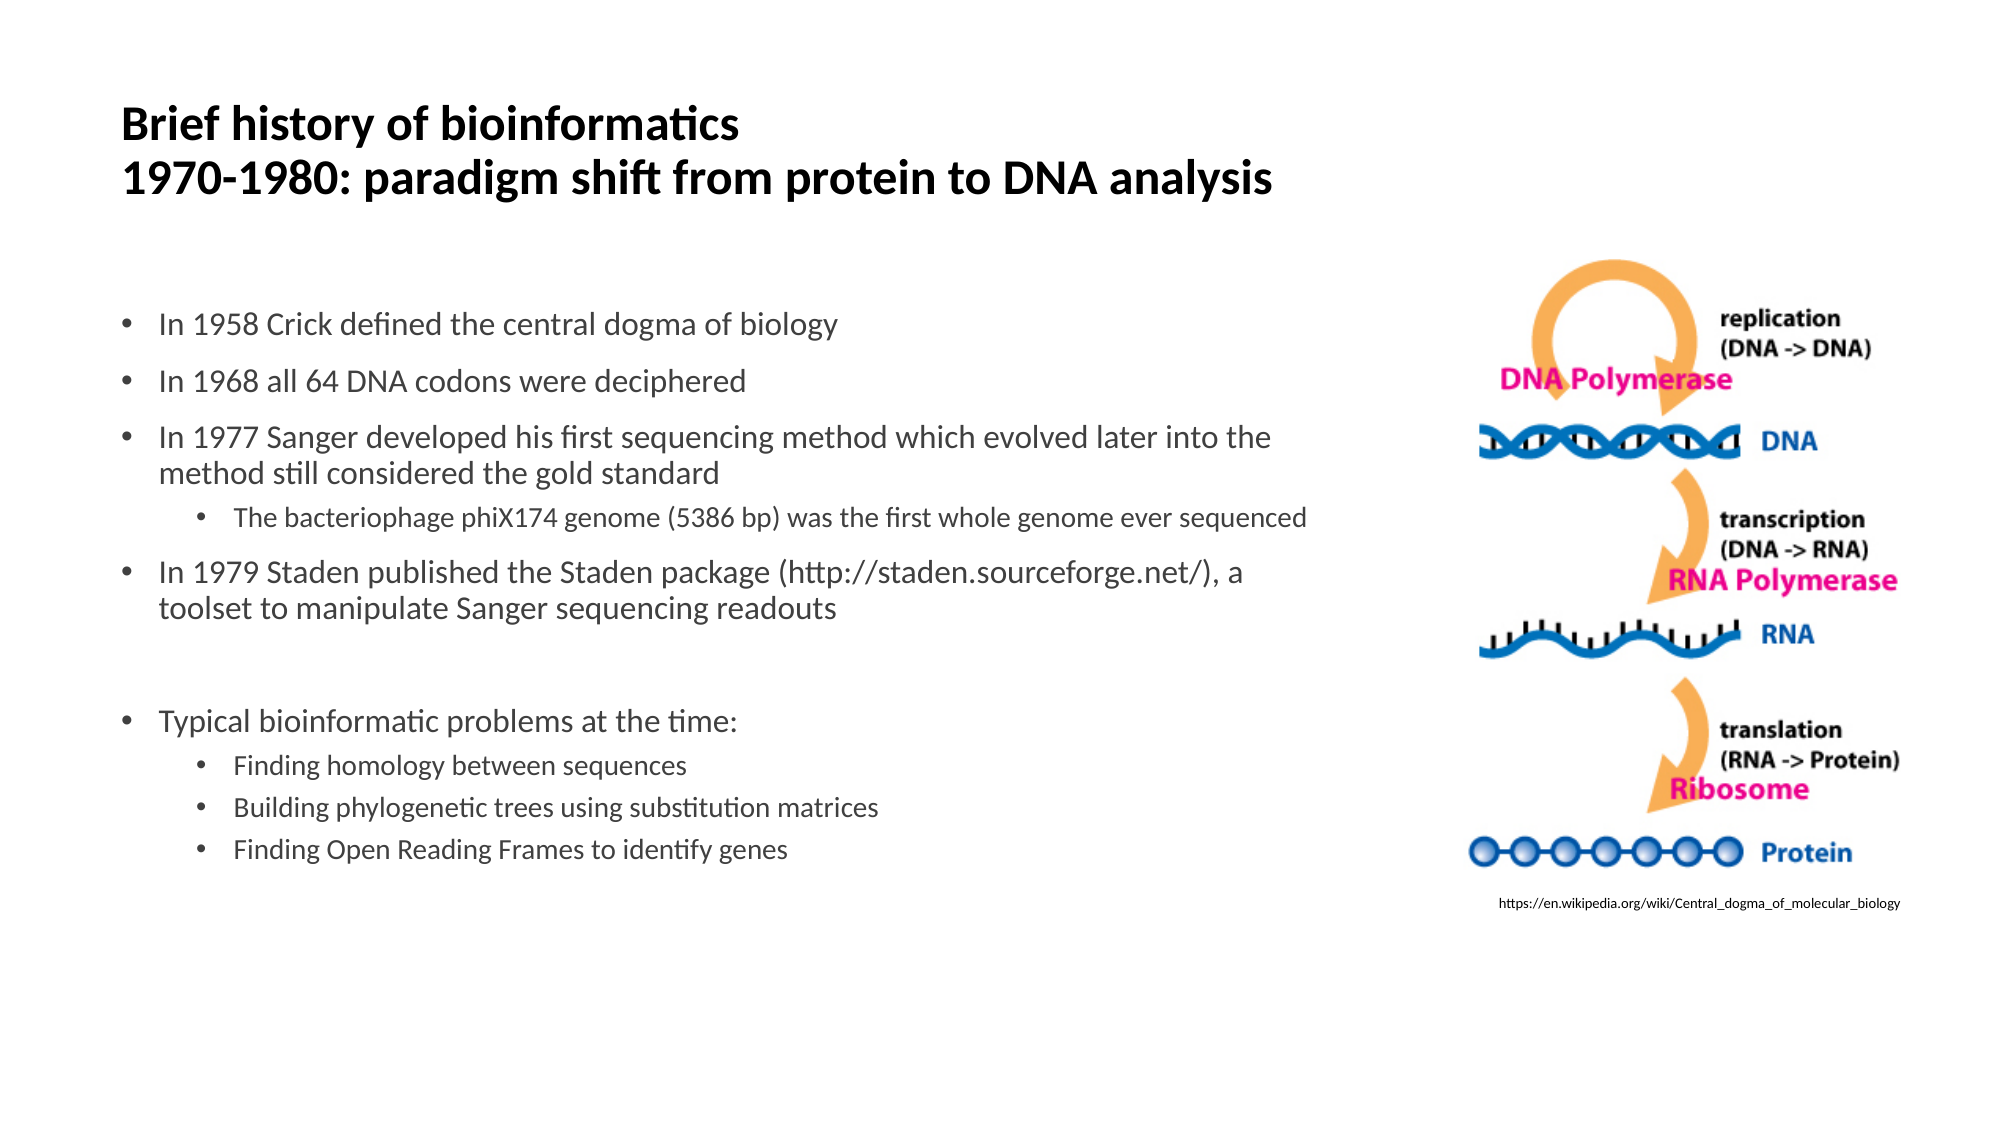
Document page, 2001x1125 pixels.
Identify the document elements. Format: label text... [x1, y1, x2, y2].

list In 1958 Crick defined the central dogma of biology In 1968 all 64 DNA codons were deciphered In 1977 Sanger developed his first sequencing method which evolved later into the method still considered the gold standard The bacteriophage phiX174 genome (5386 bp) was the first whole genome ever sequenced In 1979 Staden published the Staden package (http://staden.sourceforge.net/), a toolset to manipulate Sanger sequencing readouts Typical bioinformatic problems at the time: Finding homology between sequences Building phylogenetic trees using substitution matrices Finding Open Reading Frames to identify genes [106, 299, 1342, 1014]
title Brief history of bioinformatics 1970-1980: paradigm shift from protein to DNA analysis [106, 42, 1832, 260]
picture [1401, 259, 1901, 870]
text_box https://en.wikipedia.org/wiki/Central_dogma_of_molecular_biology [1484, 887, 1916, 920]
